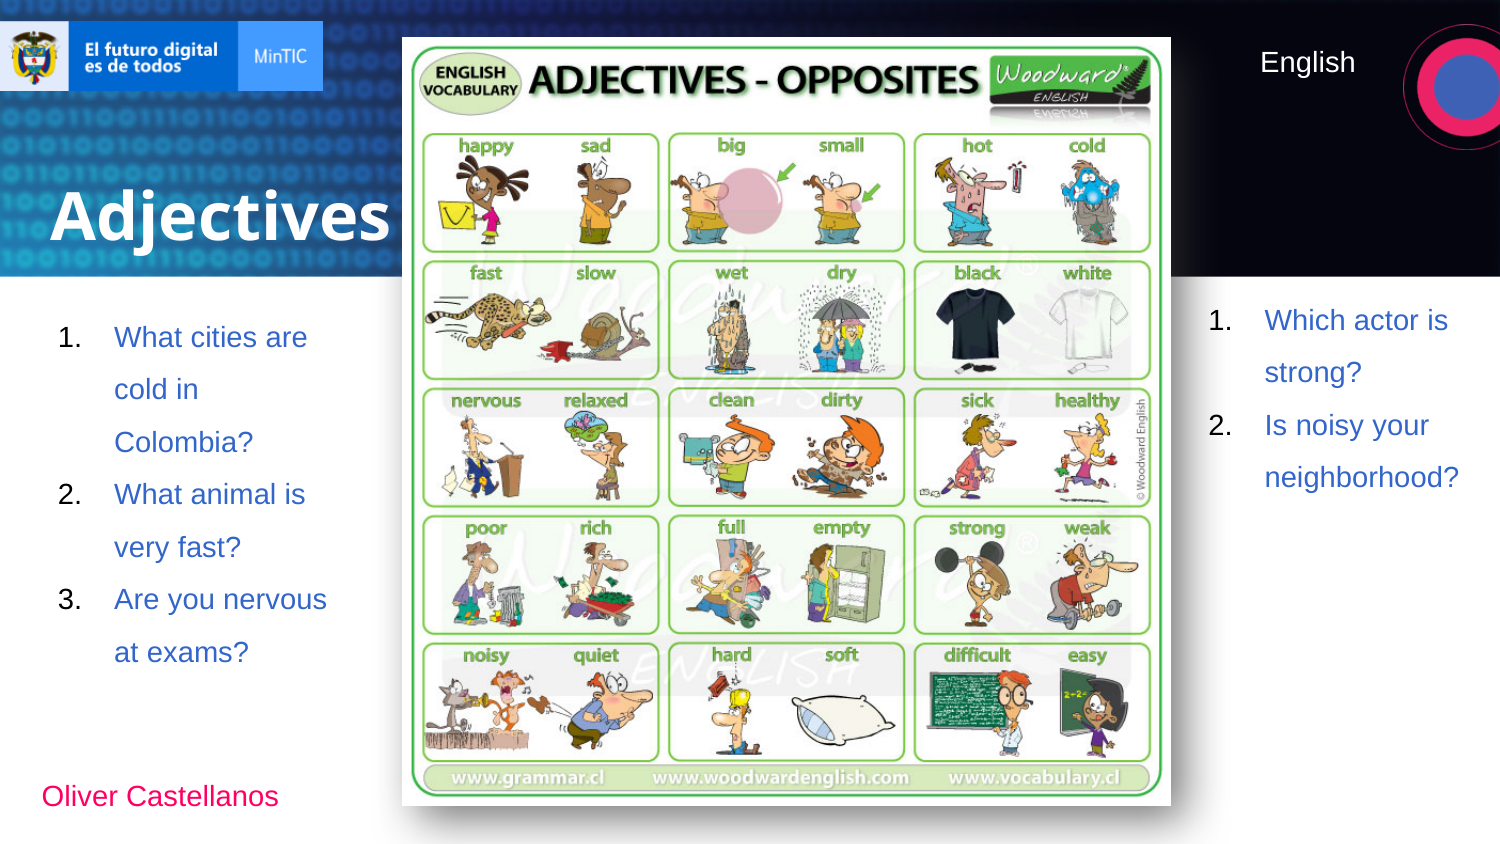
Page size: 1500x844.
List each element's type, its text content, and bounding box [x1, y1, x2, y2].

picture [0, 0, 1500, 806]
list What cities are cold in Colombia? What animal is very fast? Are you nervous at exams? [20, 285, 347, 731]
text_box Which actor is strong? Is noisy your neighborhood? [1175, 268, 1497, 714]
title Adjectives I [35, 143, 384, 269]
